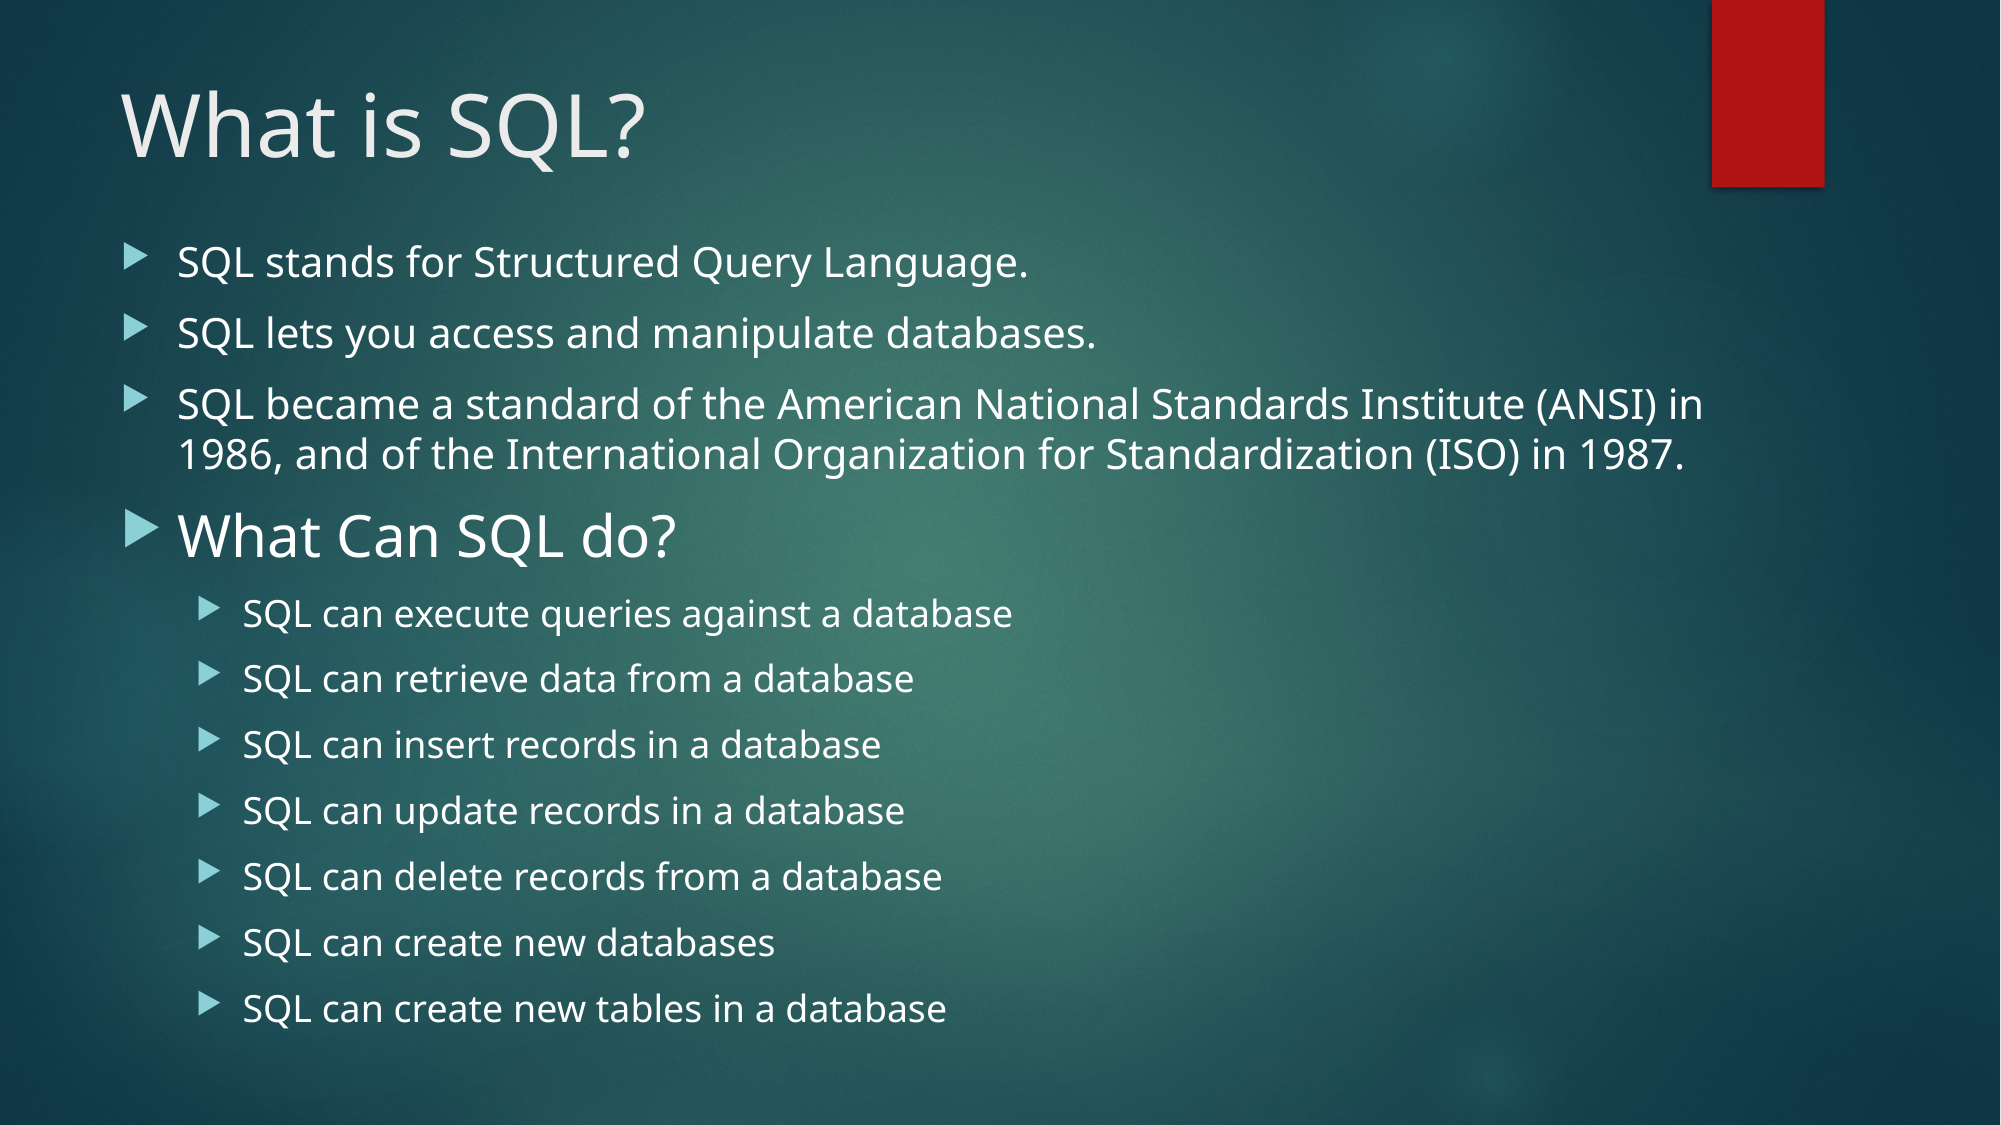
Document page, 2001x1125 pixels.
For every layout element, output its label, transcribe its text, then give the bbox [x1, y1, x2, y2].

picture [0, 0, 2001, 1125]
title What is SQL? [106, 62, 1649, 228]
list SQL stands for Structured Query Language. SQL lets you access and manipulate databases. SQL became a standard of the American National Standards Institute (ANSI) in 1986, and of the International Organization for Standardization (ISO) in 1987. What Can SQL do? SQL can execute queries against a database SQL can retrieve data from a database SQL can insert records in a database SQL can update records in a database SQL can delete records from a database SQL can create new databases SQL can create new tables in a database [106, 228, 1770, 1088]
